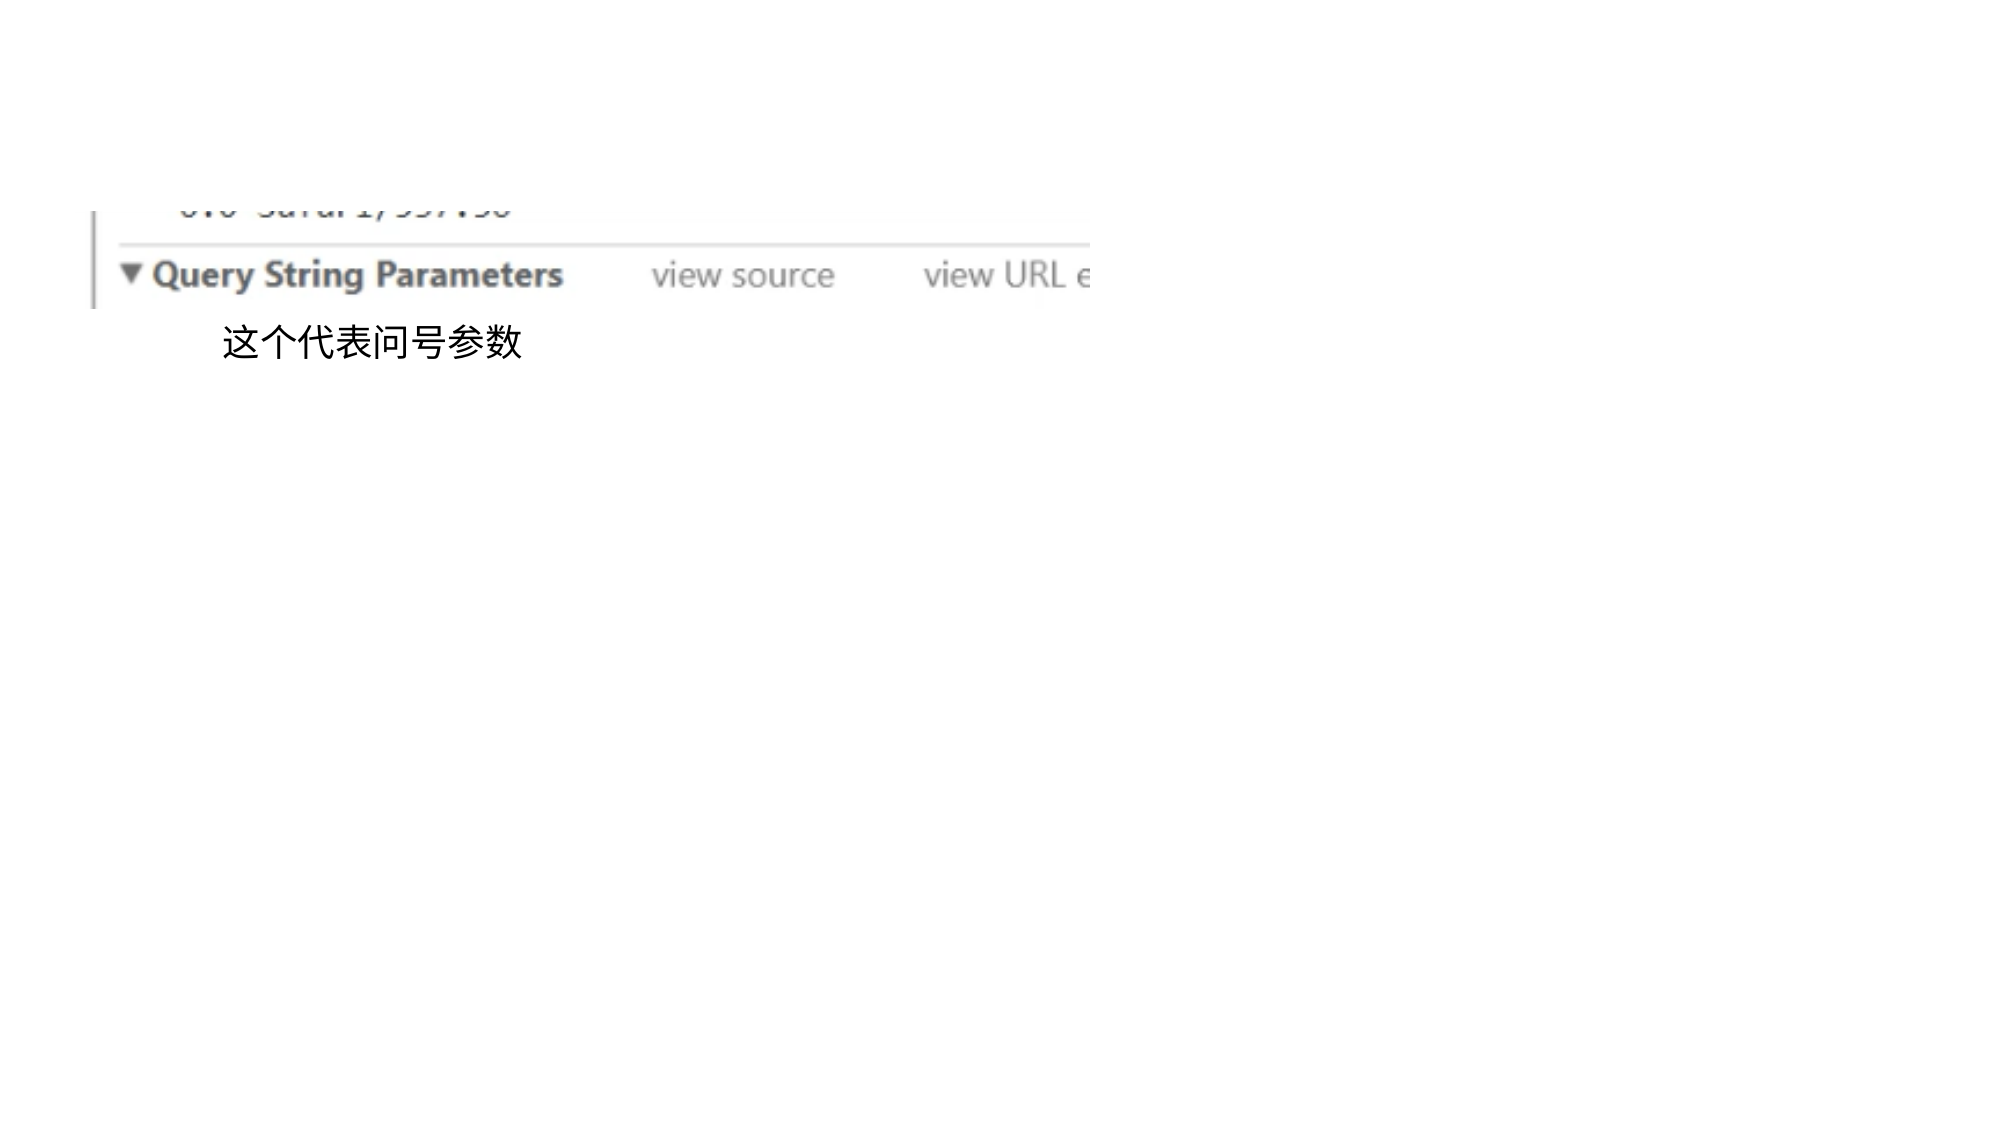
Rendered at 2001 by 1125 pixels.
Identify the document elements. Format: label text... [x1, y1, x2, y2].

picture [75, 211, 1090, 309]
text_box 这个代表问号参数 [208, 311, 703, 371]
